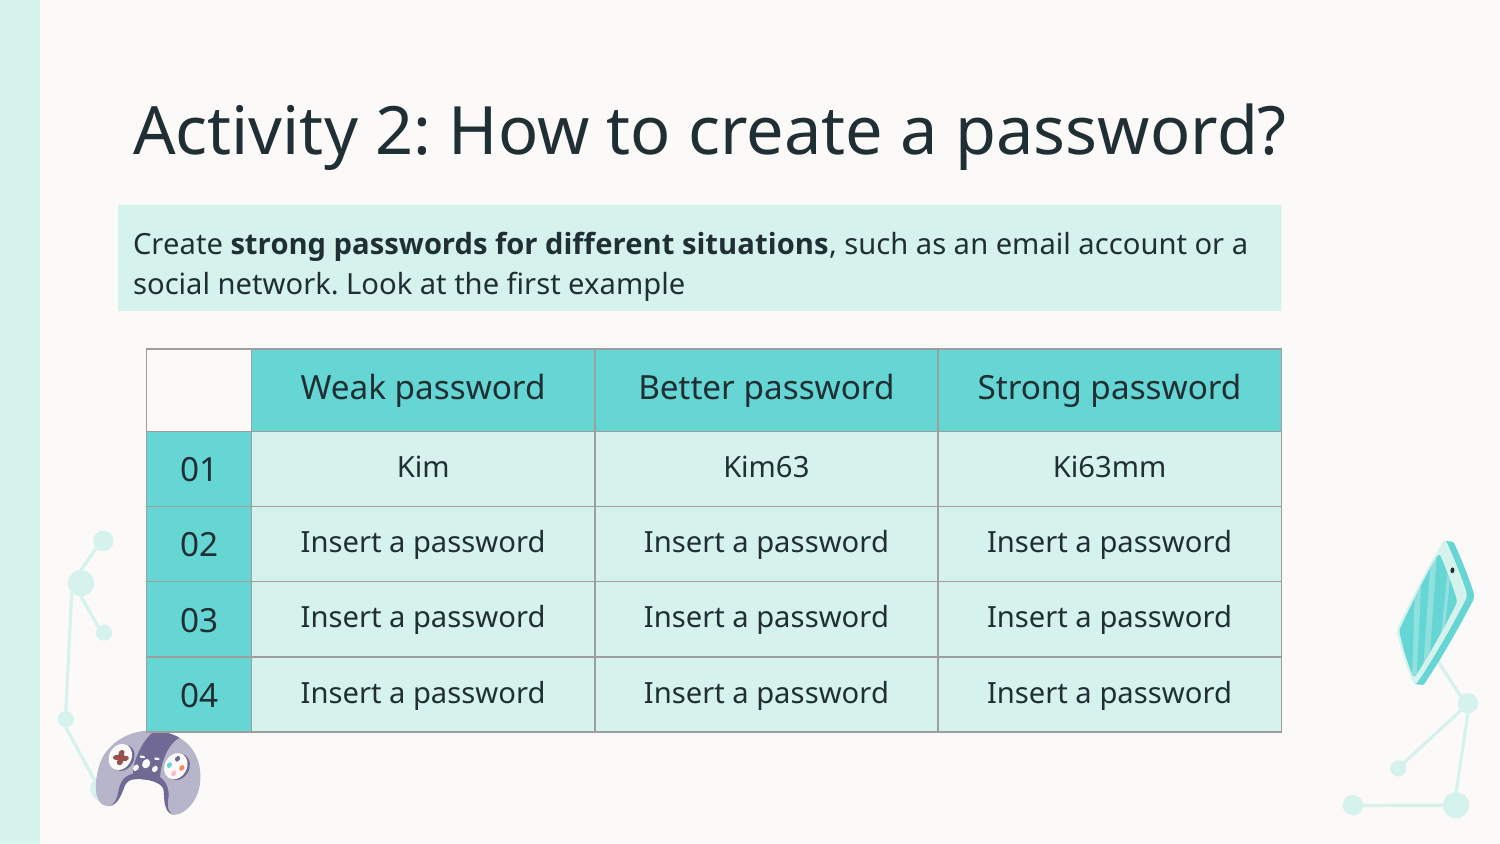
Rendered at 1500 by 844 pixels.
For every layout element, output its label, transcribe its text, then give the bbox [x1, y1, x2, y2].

table_cell Ki63mm [939, 432, 1281, 506]
table_cell 01 [147, 432, 251, 506]
text_box Create strong passwords for different situations, such as an email account or a social network. Look at the first example [118, 204, 1282, 312]
table_cell Insert a password [596, 582, 937, 656]
table_header Strong password [939, 350, 1281, 431]
title Activity 2: How to create a password? [118, 72, 1382, 167]
table_cell Insert a password [939, 507, 1281, 581]
table_cell Insert a password [939, 658, 1281, 731]
table_header Better password [596, 350, 937, 431]
table_cell 03 [147, 582, 251, 656]
table_header [147, 350, 251, 431]
table_cell Kim63 [596, 432, 937, 506]
table_cell 04 [147, 658, 251, 731]
table_cell Kim [252, 432, 594, 506]
table_cell 02 [147, 507, 251, 581]
table_cell Insert a password [252, 507, 594, 581]
table_header Weak password [252, 350, 594, 431]
table_cell Insert a password [252, 582, 594, 656]
table_cell Insert a password [252, 658, 594, 731]
table_cell Insert a password [596, 507, 937, 581]
table_cell Insert a password [596, 658, 937, 731]
table_cell Insert a password [939, 582, 1281, 656]
